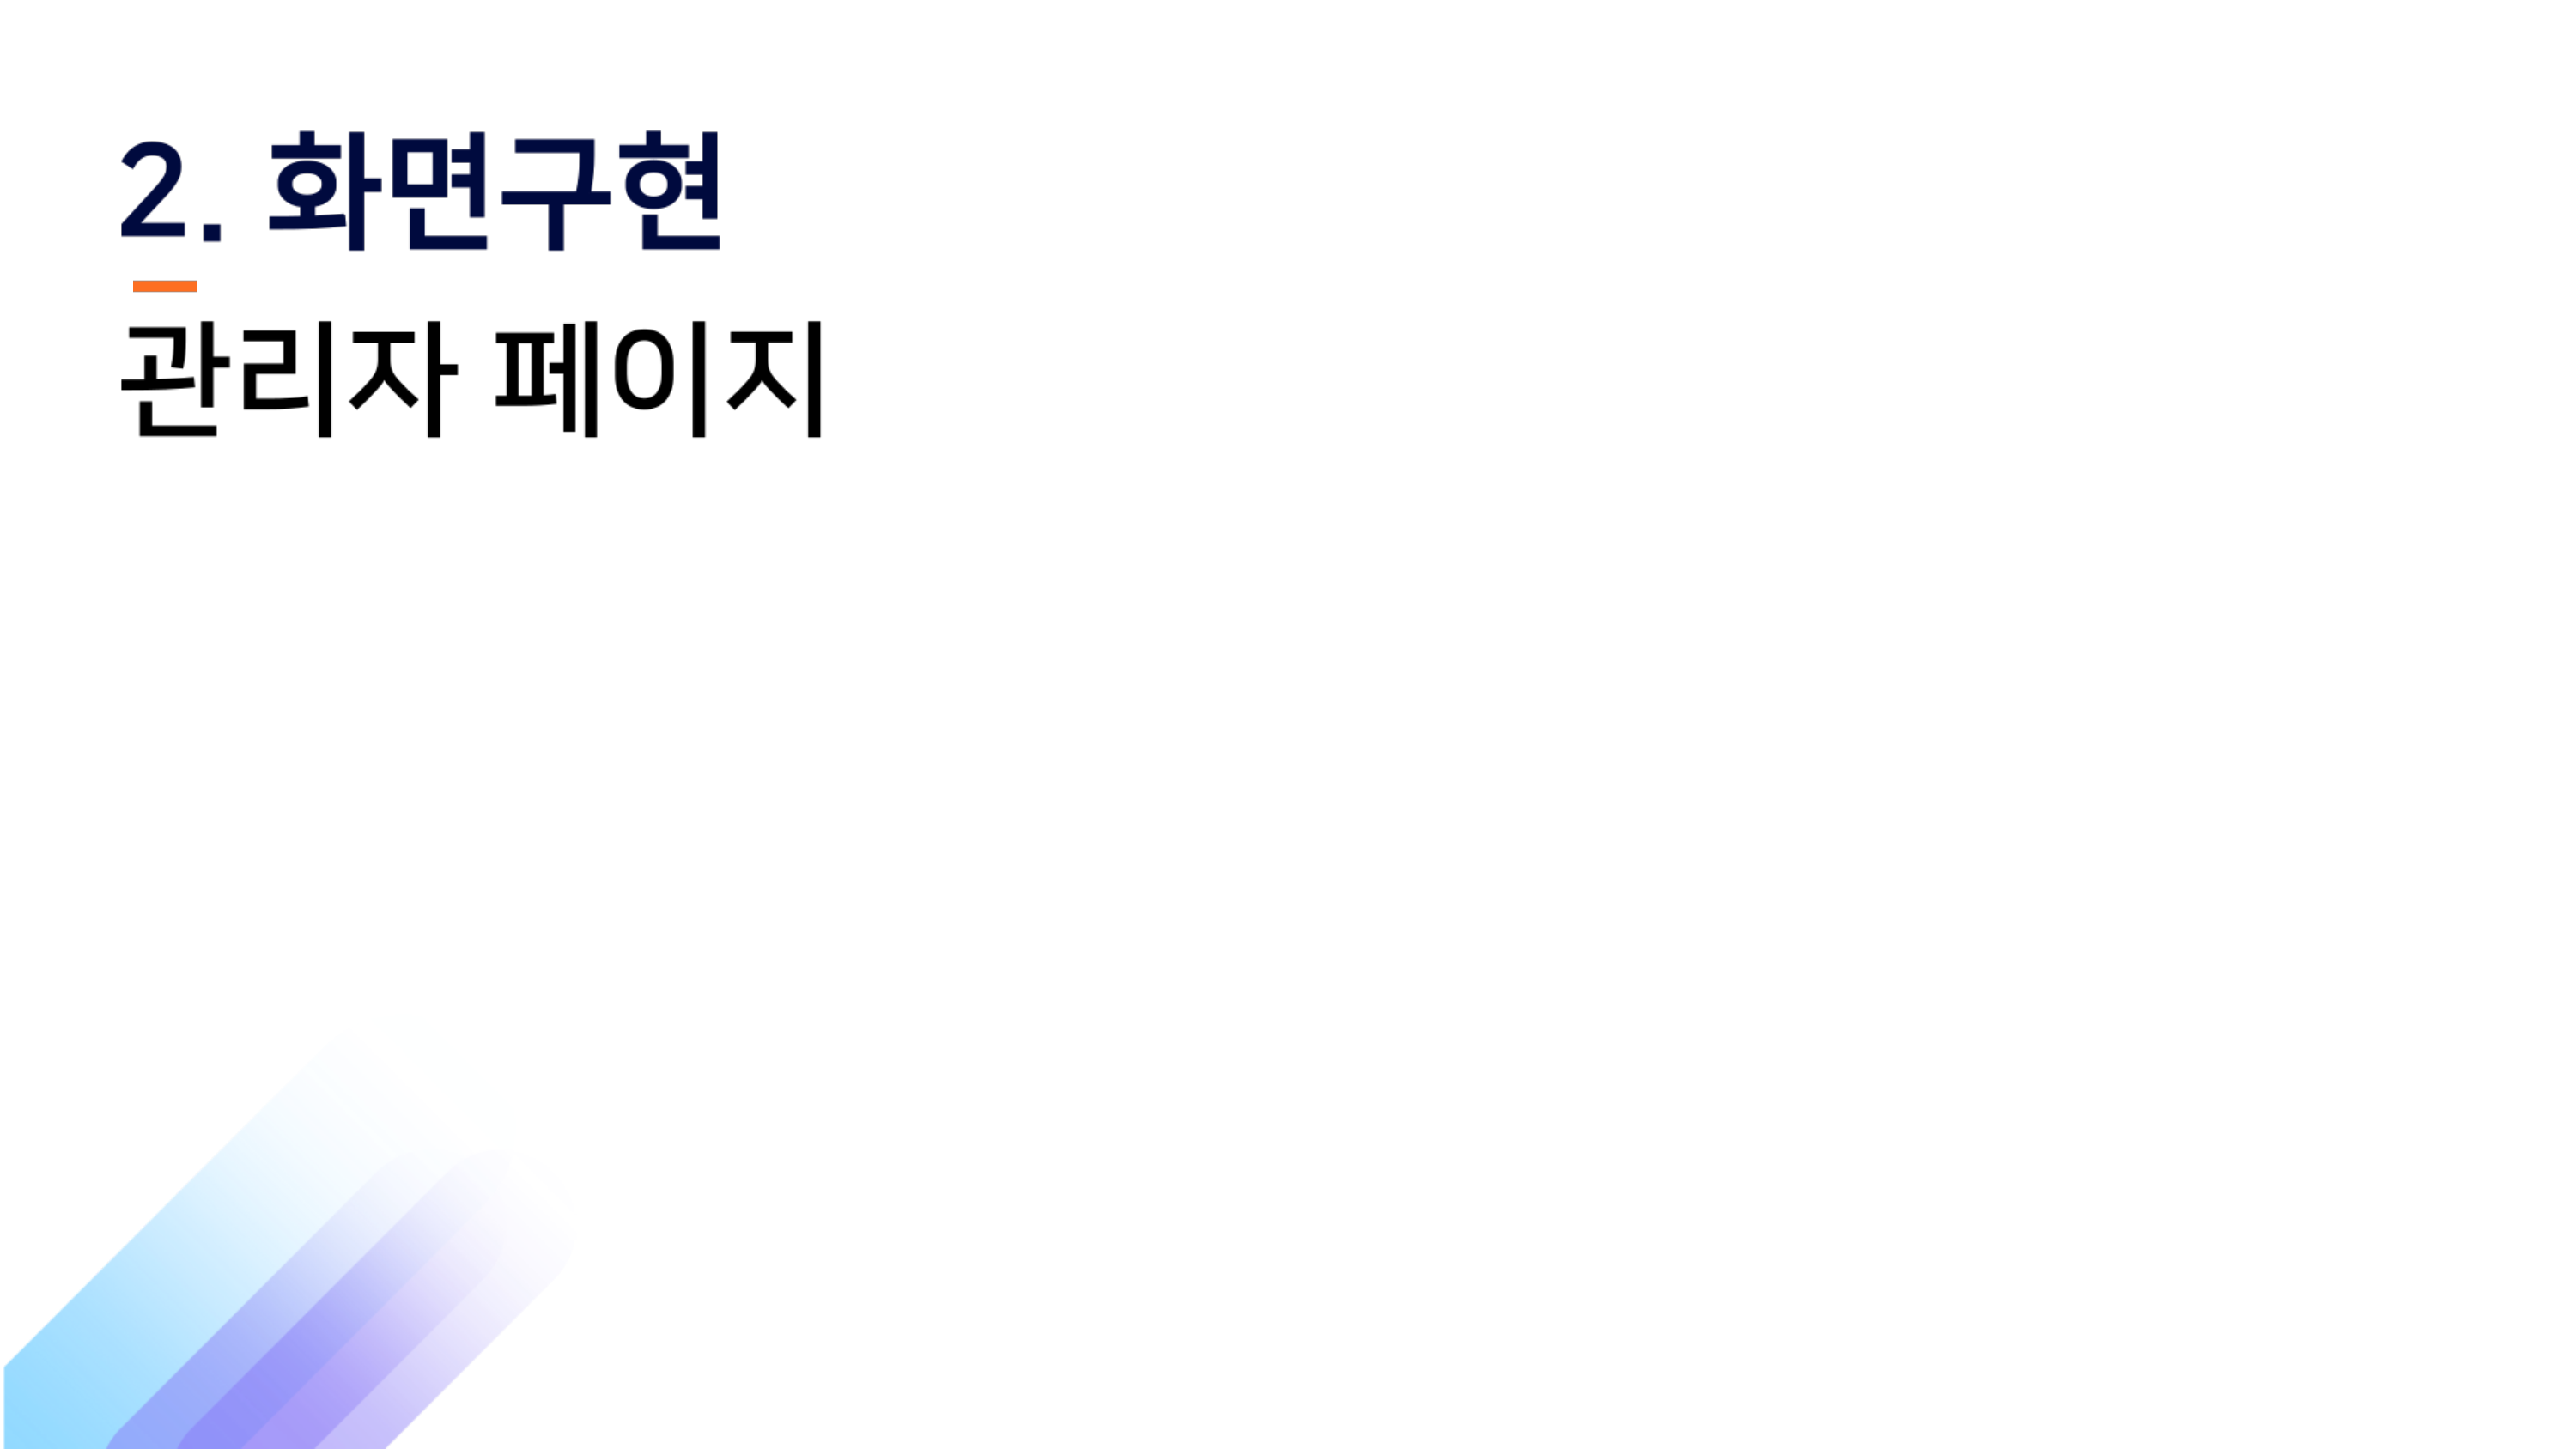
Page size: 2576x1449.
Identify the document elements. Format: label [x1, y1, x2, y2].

picture [96, 88, 890, 502]
text_box [3, 1014, 578, 1449]
